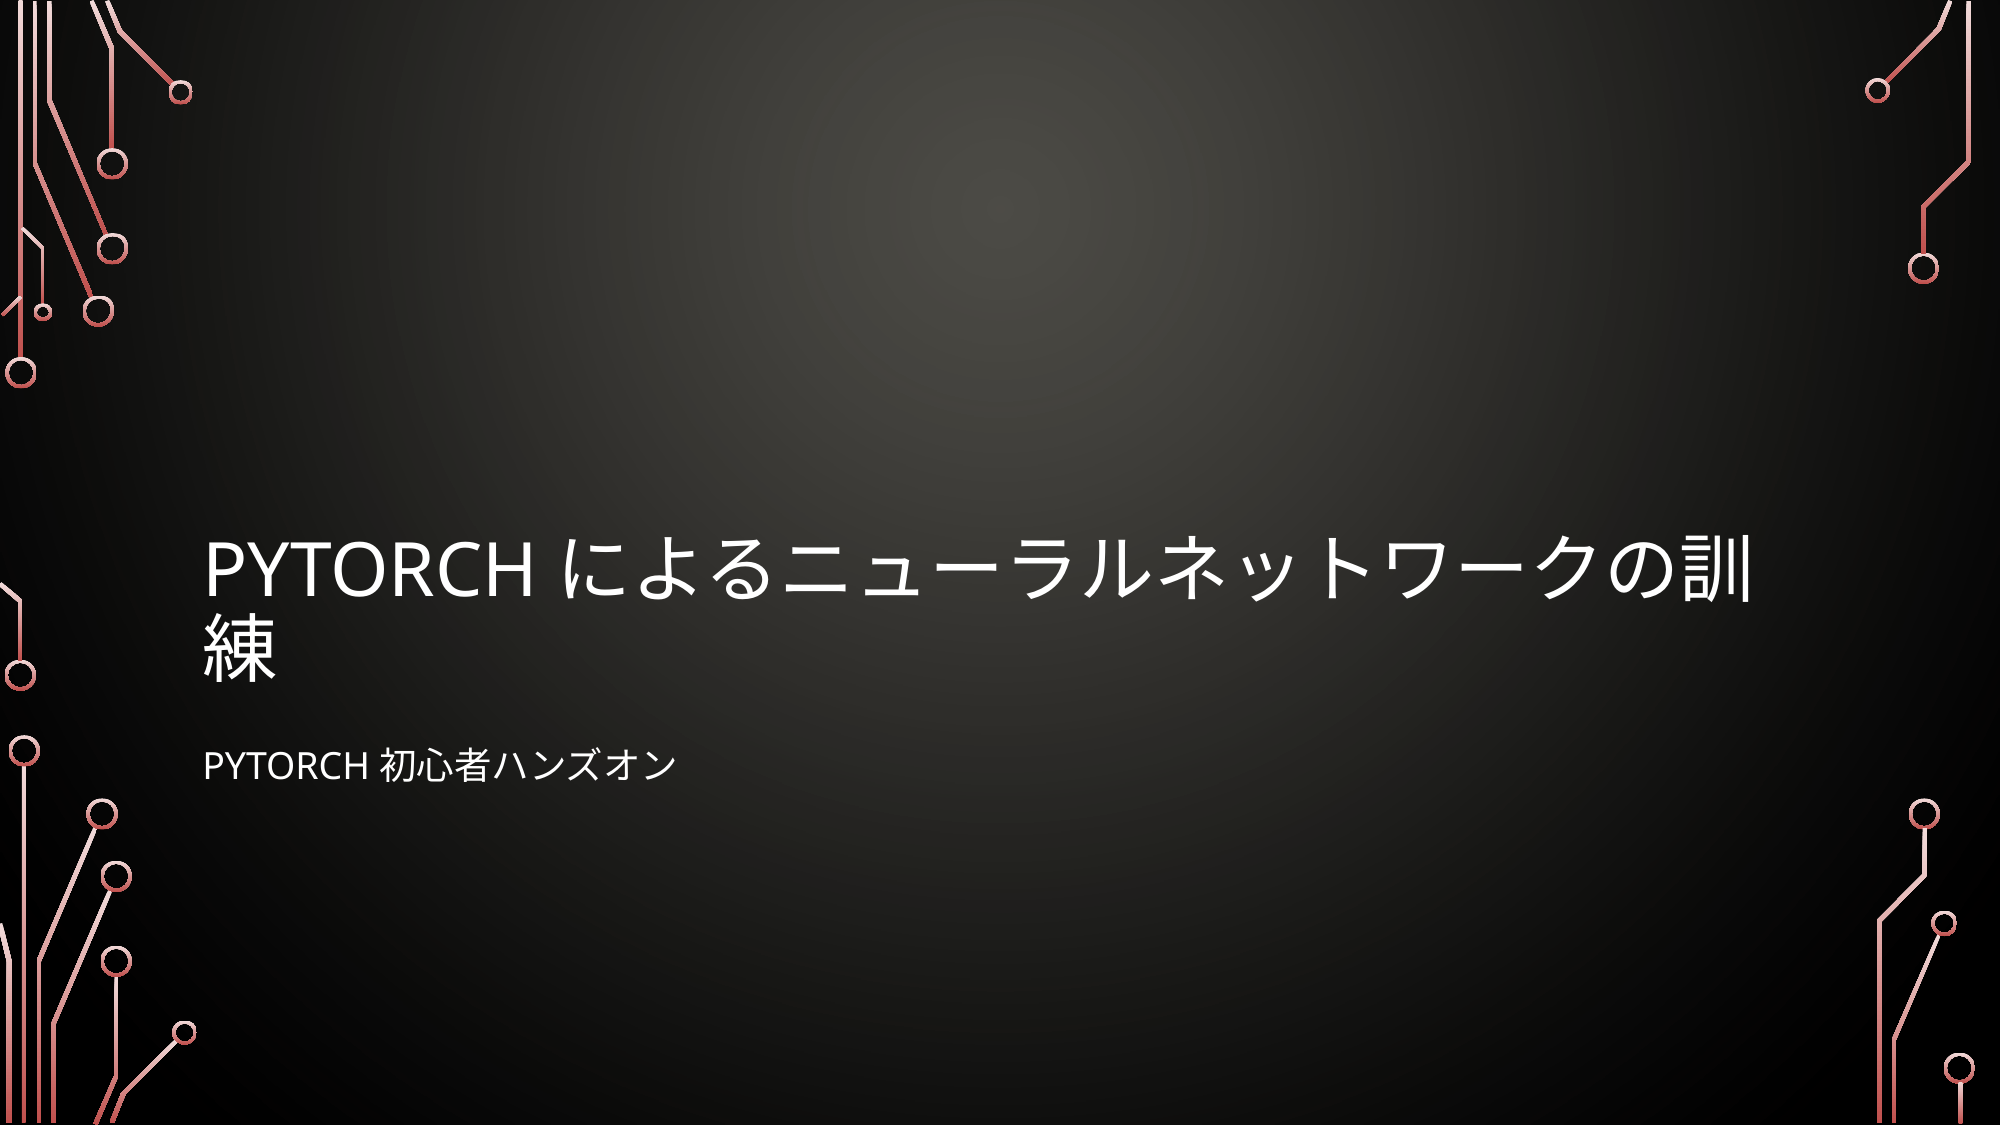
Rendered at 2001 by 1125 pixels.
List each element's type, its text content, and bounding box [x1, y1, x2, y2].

list Pytorch初心者ハンズオン [187, 725, 1813, 952]
title PYTORCHによるニューラルネットワークの訓練 [187, 232, 1813, 701]
